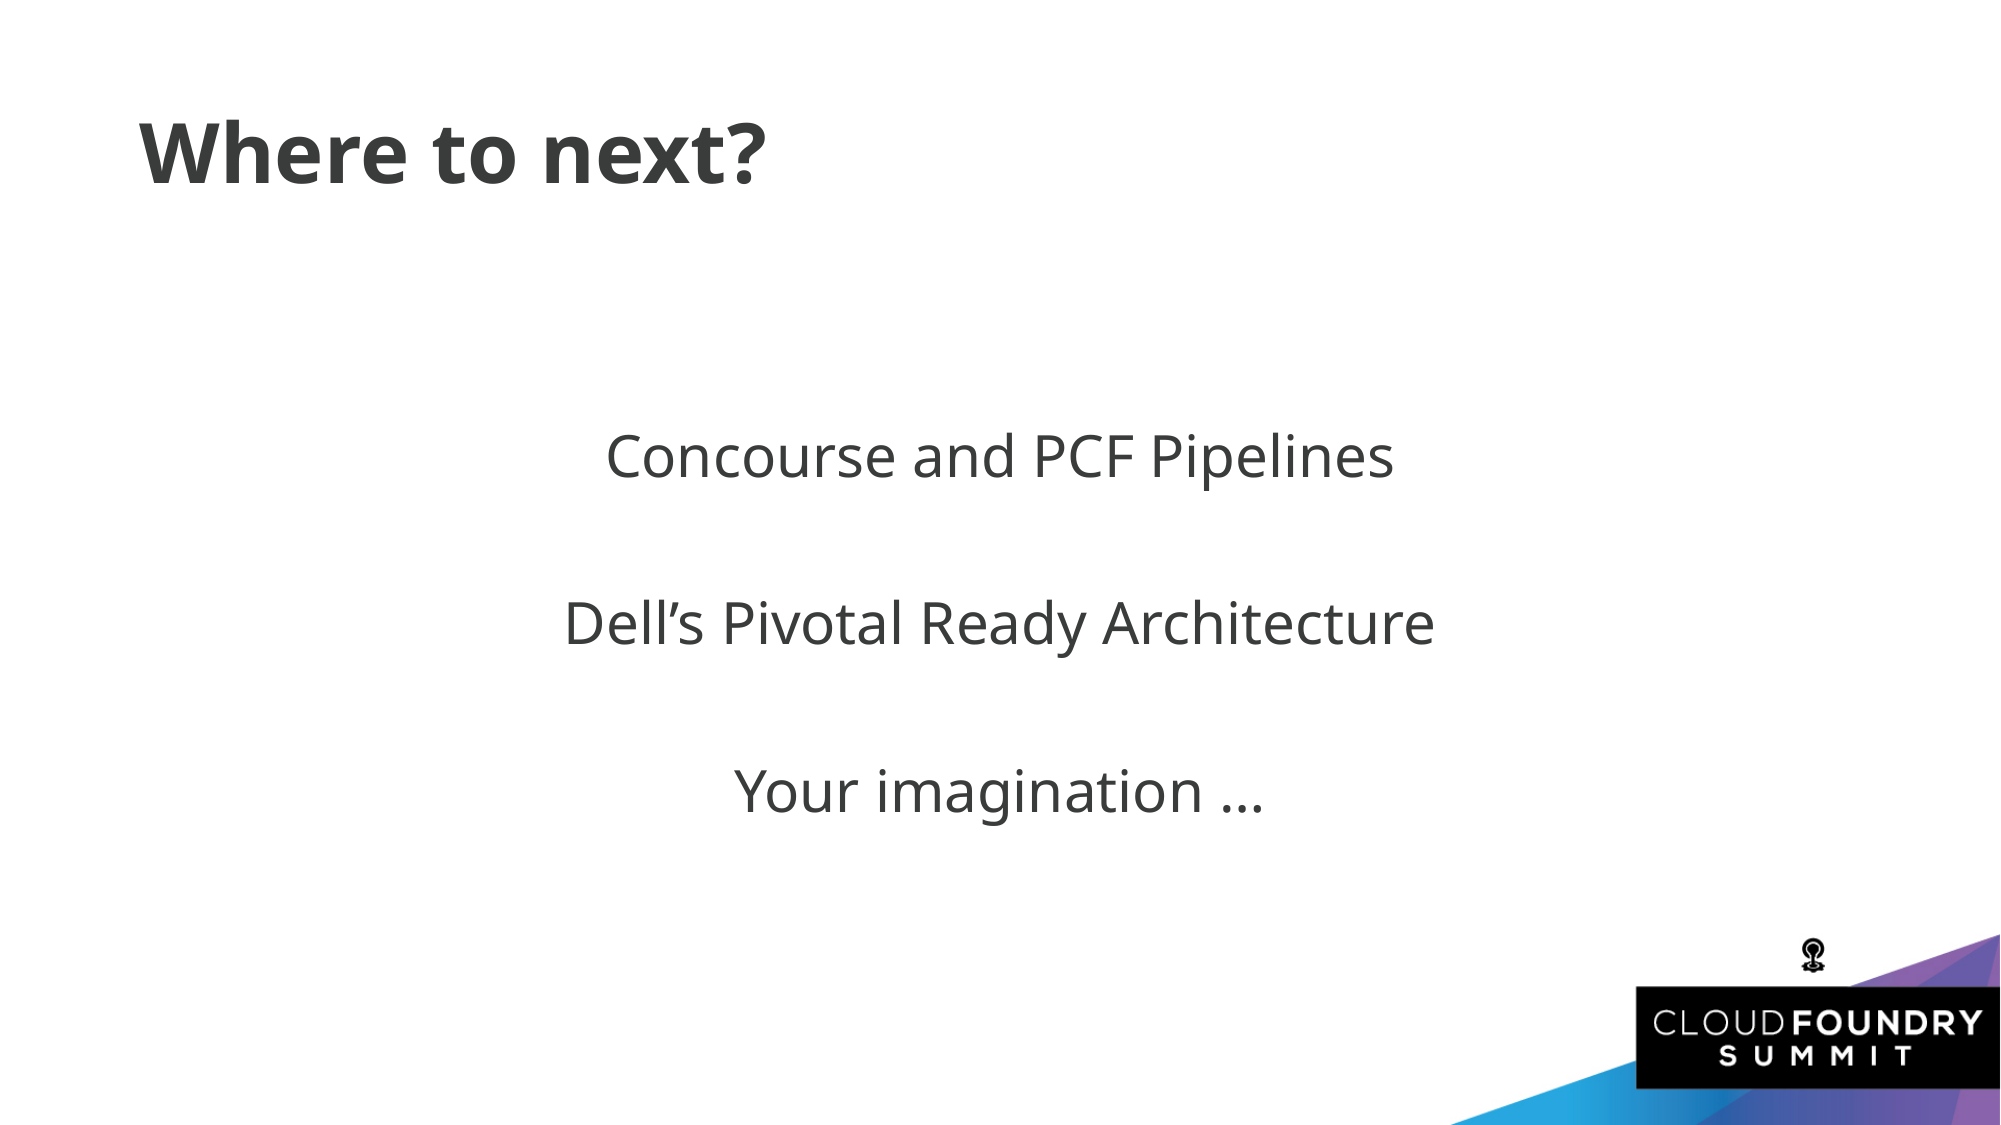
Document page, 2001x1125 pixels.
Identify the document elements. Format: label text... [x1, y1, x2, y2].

list Where to next? [125, 104, 1875, 218]
list Concourse and PCF Pipelines Dell’s Pivotal Ready Architecture Your imagination … [125, 262, 1875, 990]
picture [0, 0, 2001, 1125]
